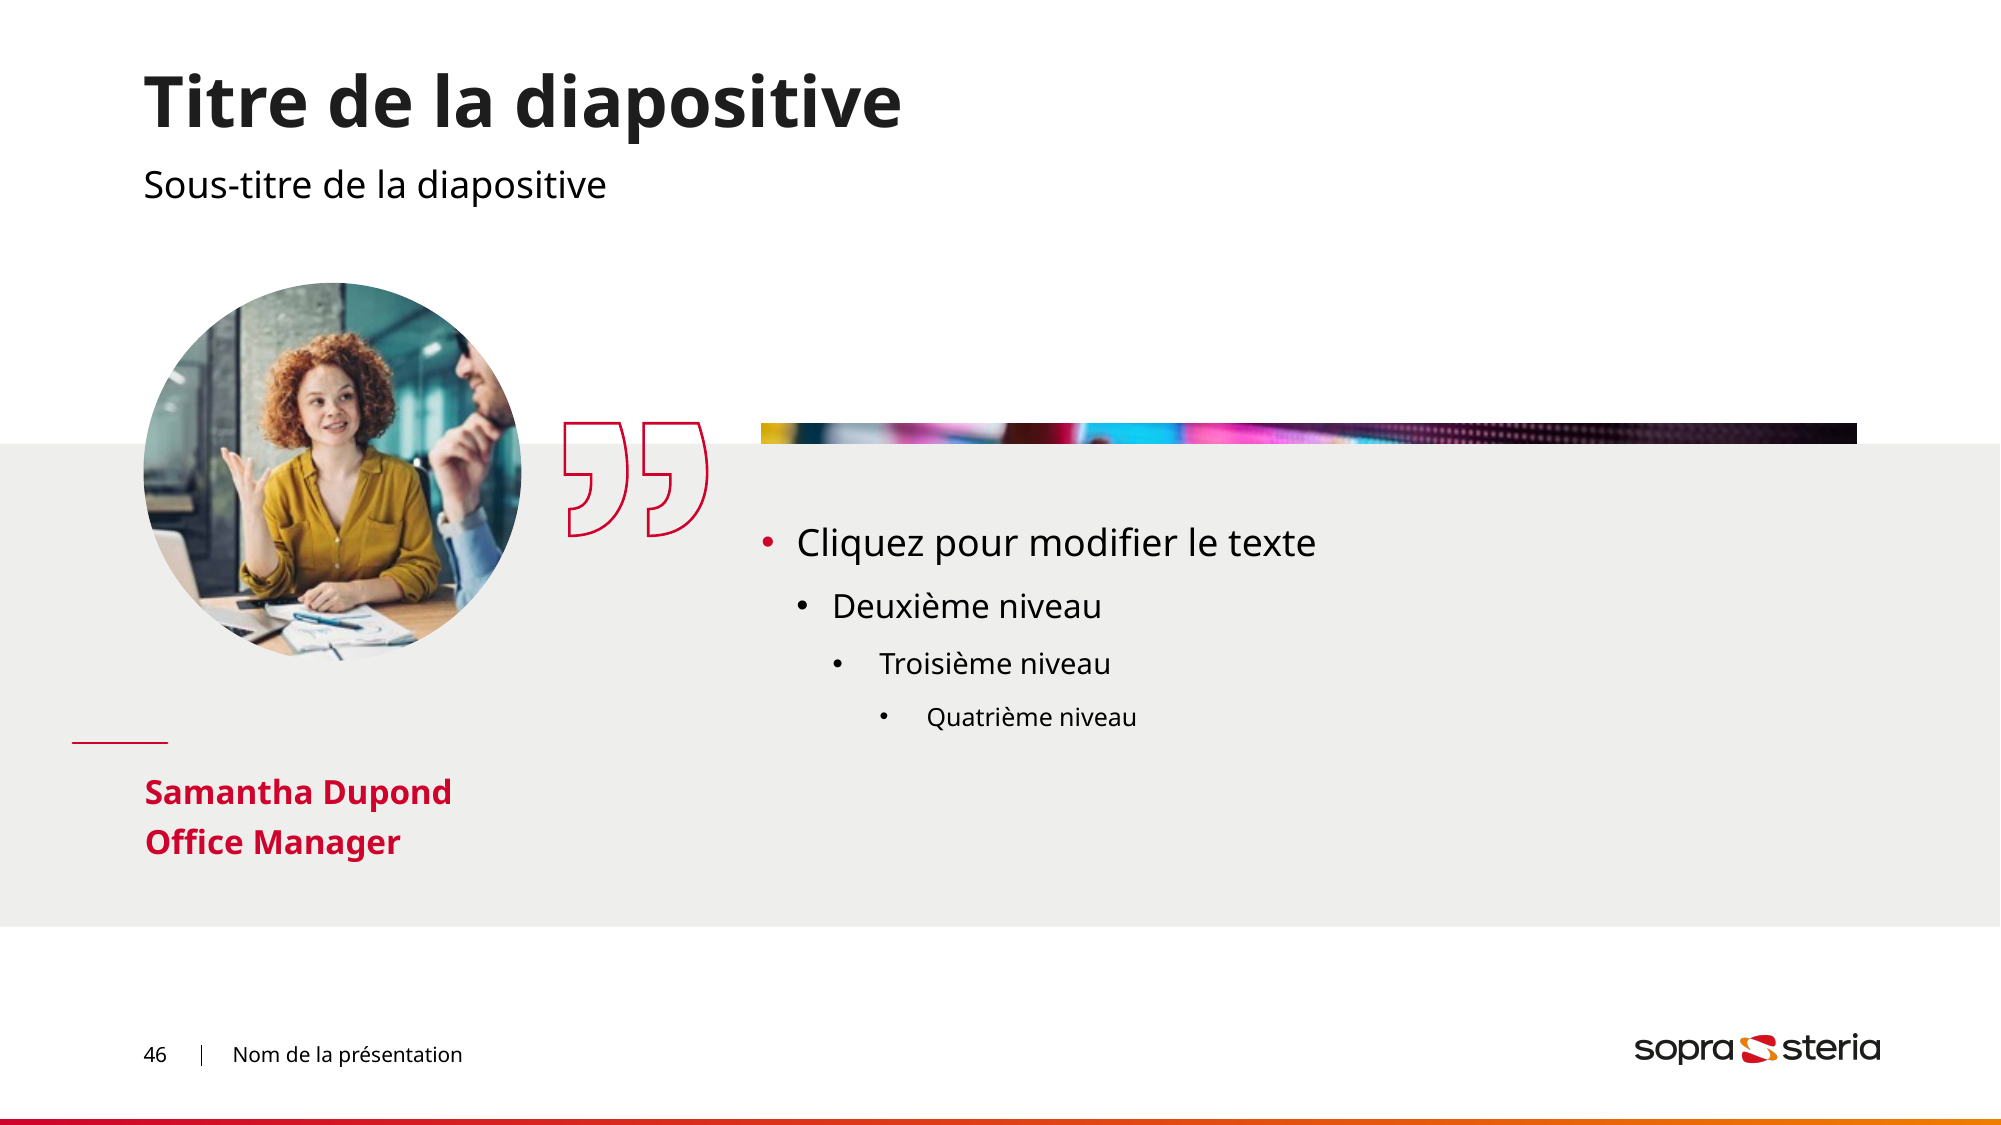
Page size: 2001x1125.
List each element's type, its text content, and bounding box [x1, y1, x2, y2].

footer Nom de la présentation [232, 1042, 807, 1068]
list Samantha Dupond Office Manager [144, 771, 732, 863]
picture [1635, 1033, 1880, 1065]
picture [143, 282, 522, 661]
title Titre de la diapositive [143, 66, 1857, 144]
list Cliquez pour modifier le texte Deuxième niveau Troisième niveau Quatrième niveau [761, 519, 1857, 744]
list Sous-titre de la diapositive [143, 160, 1857, 799]
